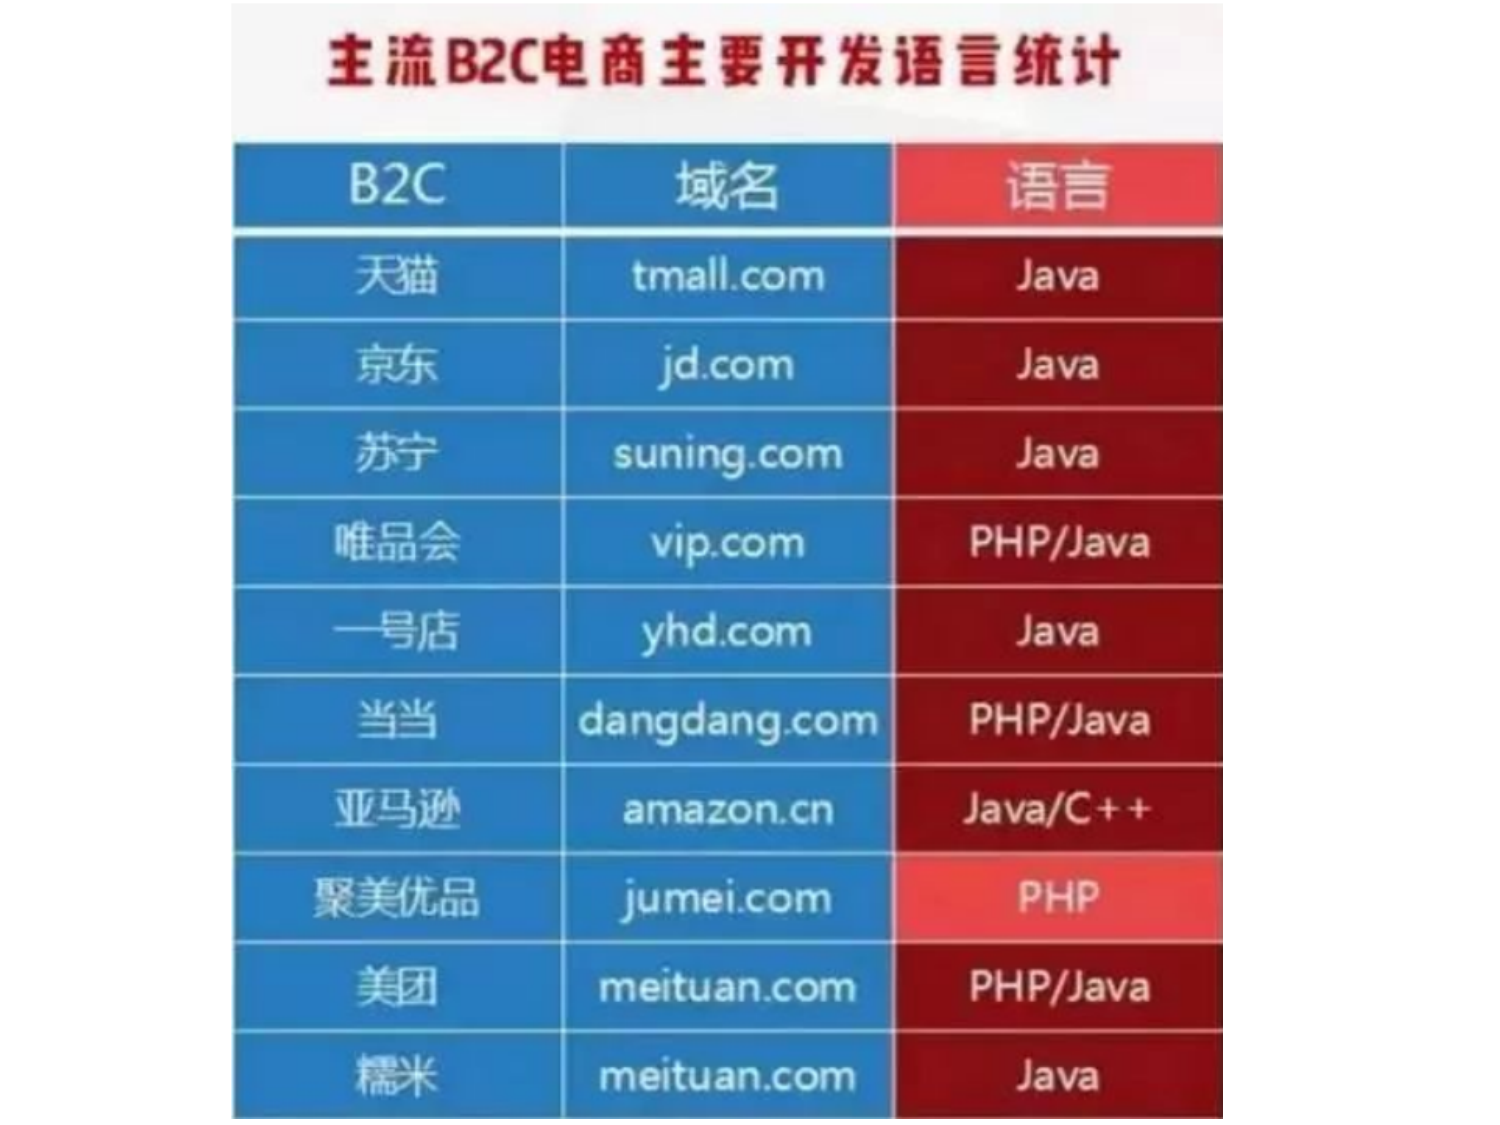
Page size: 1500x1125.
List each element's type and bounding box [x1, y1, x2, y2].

picture [229, 0, 1223, 1120]
